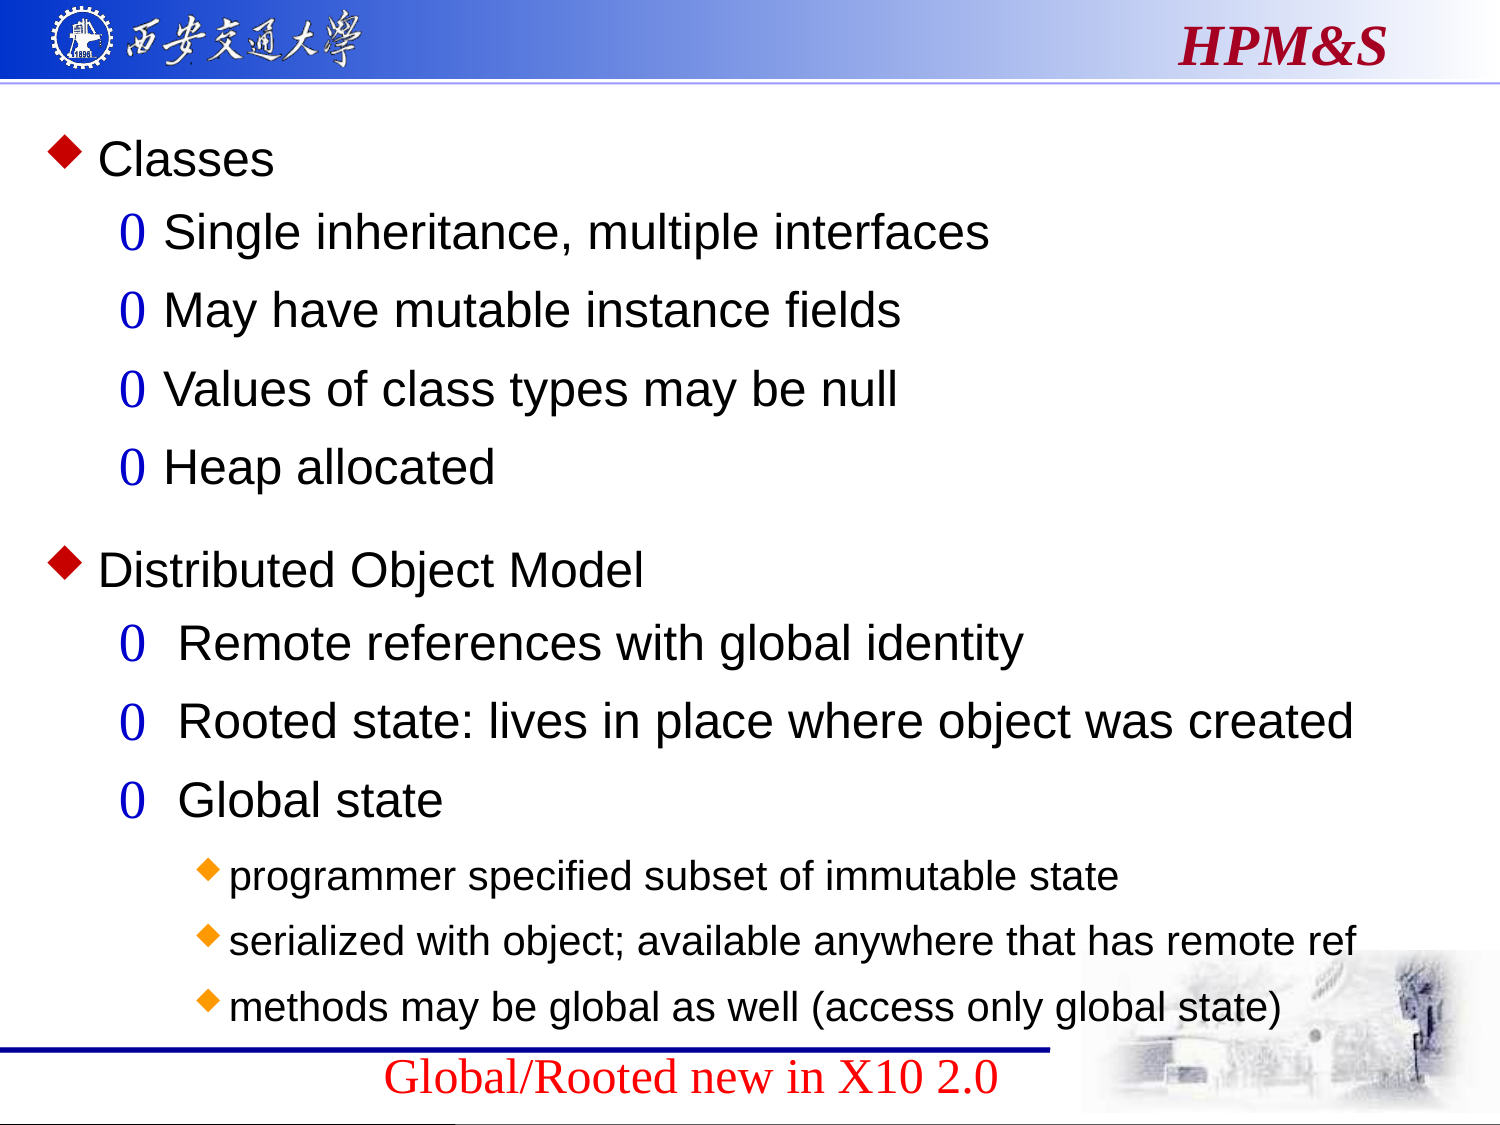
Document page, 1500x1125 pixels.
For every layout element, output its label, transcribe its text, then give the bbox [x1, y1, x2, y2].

picture [1081, 950, 1500, 1113]
picture [50, 5, 113, 69]
picture [125, 10, 363, 67]
text_box Global/Rooted new in X10 2.0 [368, 1030, 1088, 1106]
text_box Classes Single inheritance, multiple interfaces May have mutable instance fields Values of class types may be null Heap allocated Distributed Object Model Remote references with global identity Rooted state: lives in place where object was created Global state programmer specified subset of immutable state serialized with object; available anywhere that has remote ref methods may be global as well (access only global state) [29, 113, 1467, 980]
